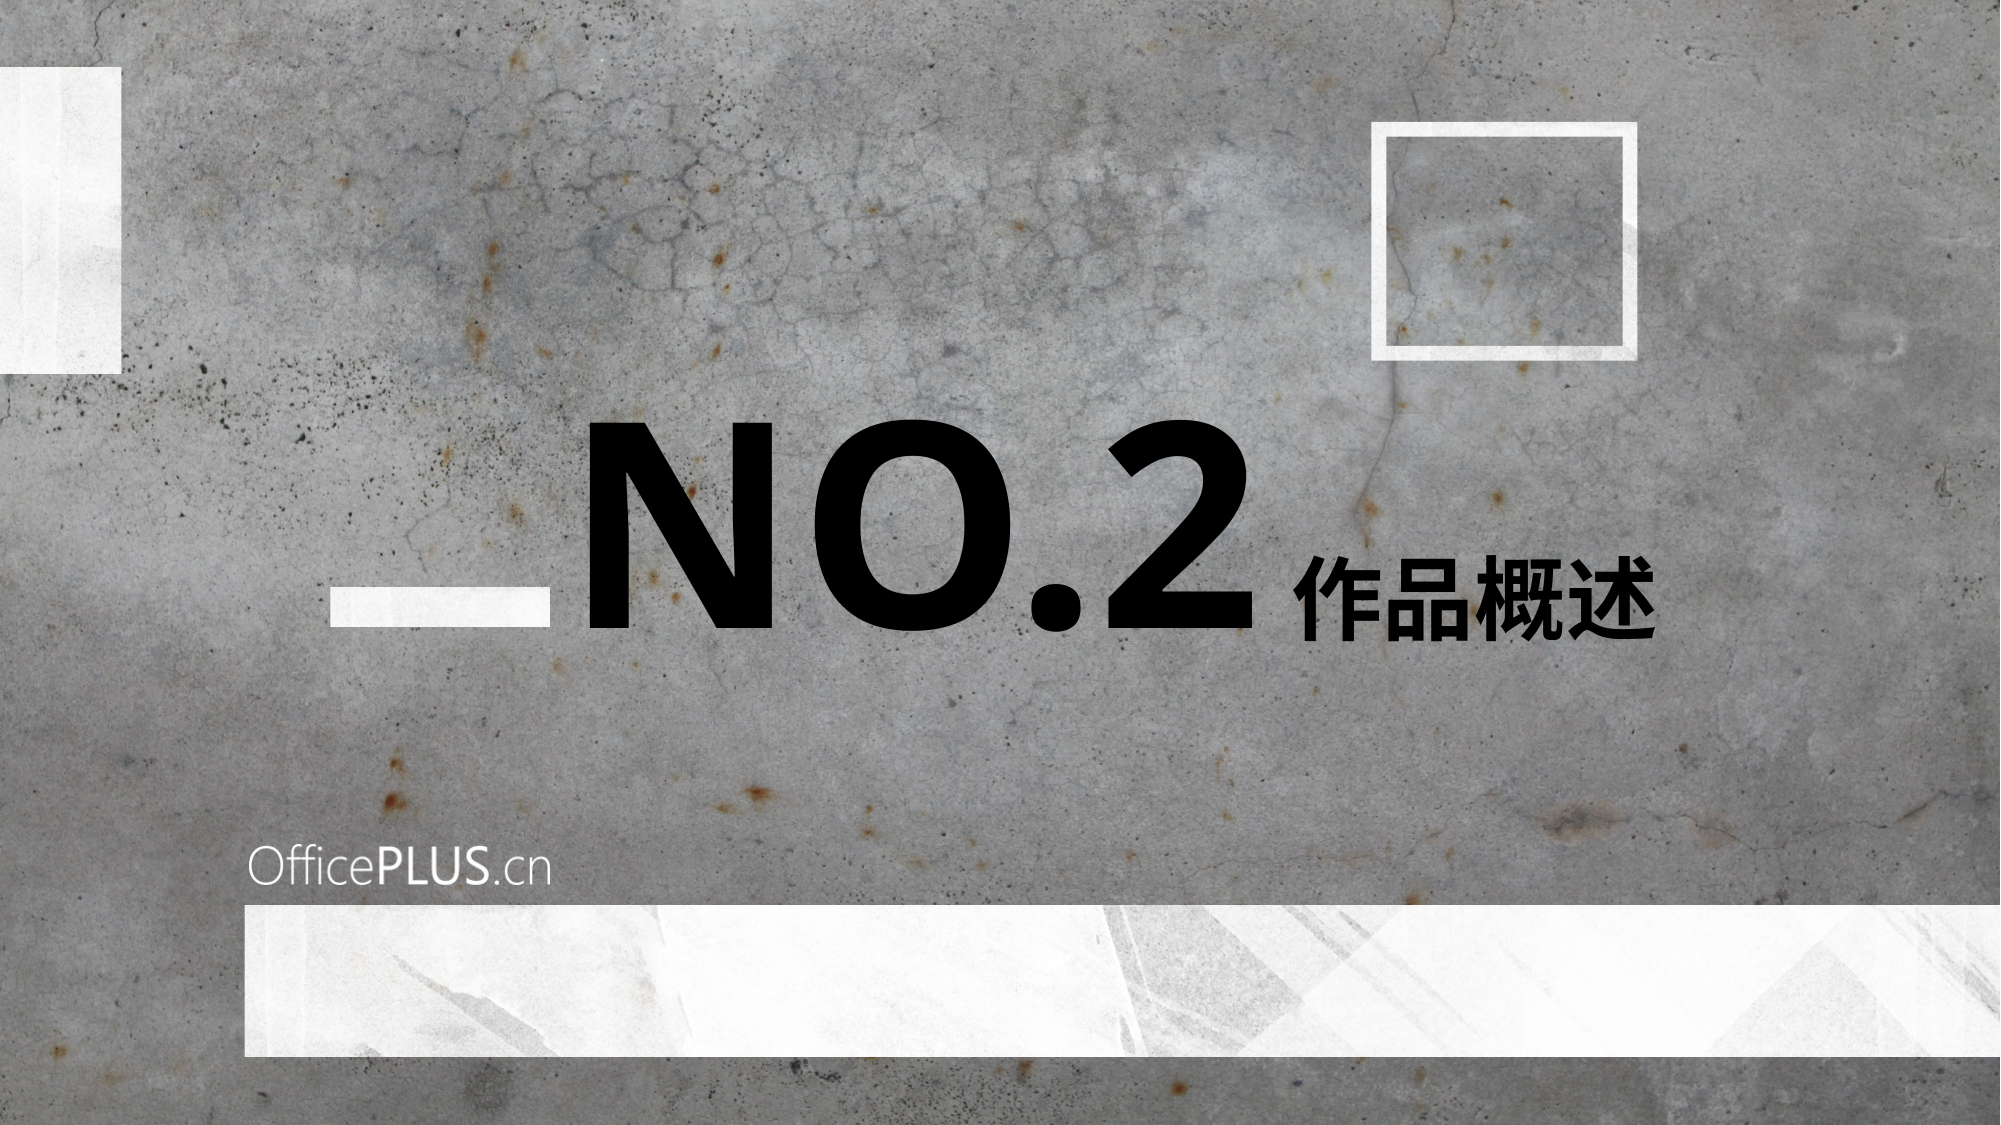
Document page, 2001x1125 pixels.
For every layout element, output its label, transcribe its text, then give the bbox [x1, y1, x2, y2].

picture [0, 0, 2000, 1125]
text_box 作品概述 [1276, 501, 1803, 659]
list NO.2 [549, 373, 1354, 670]
